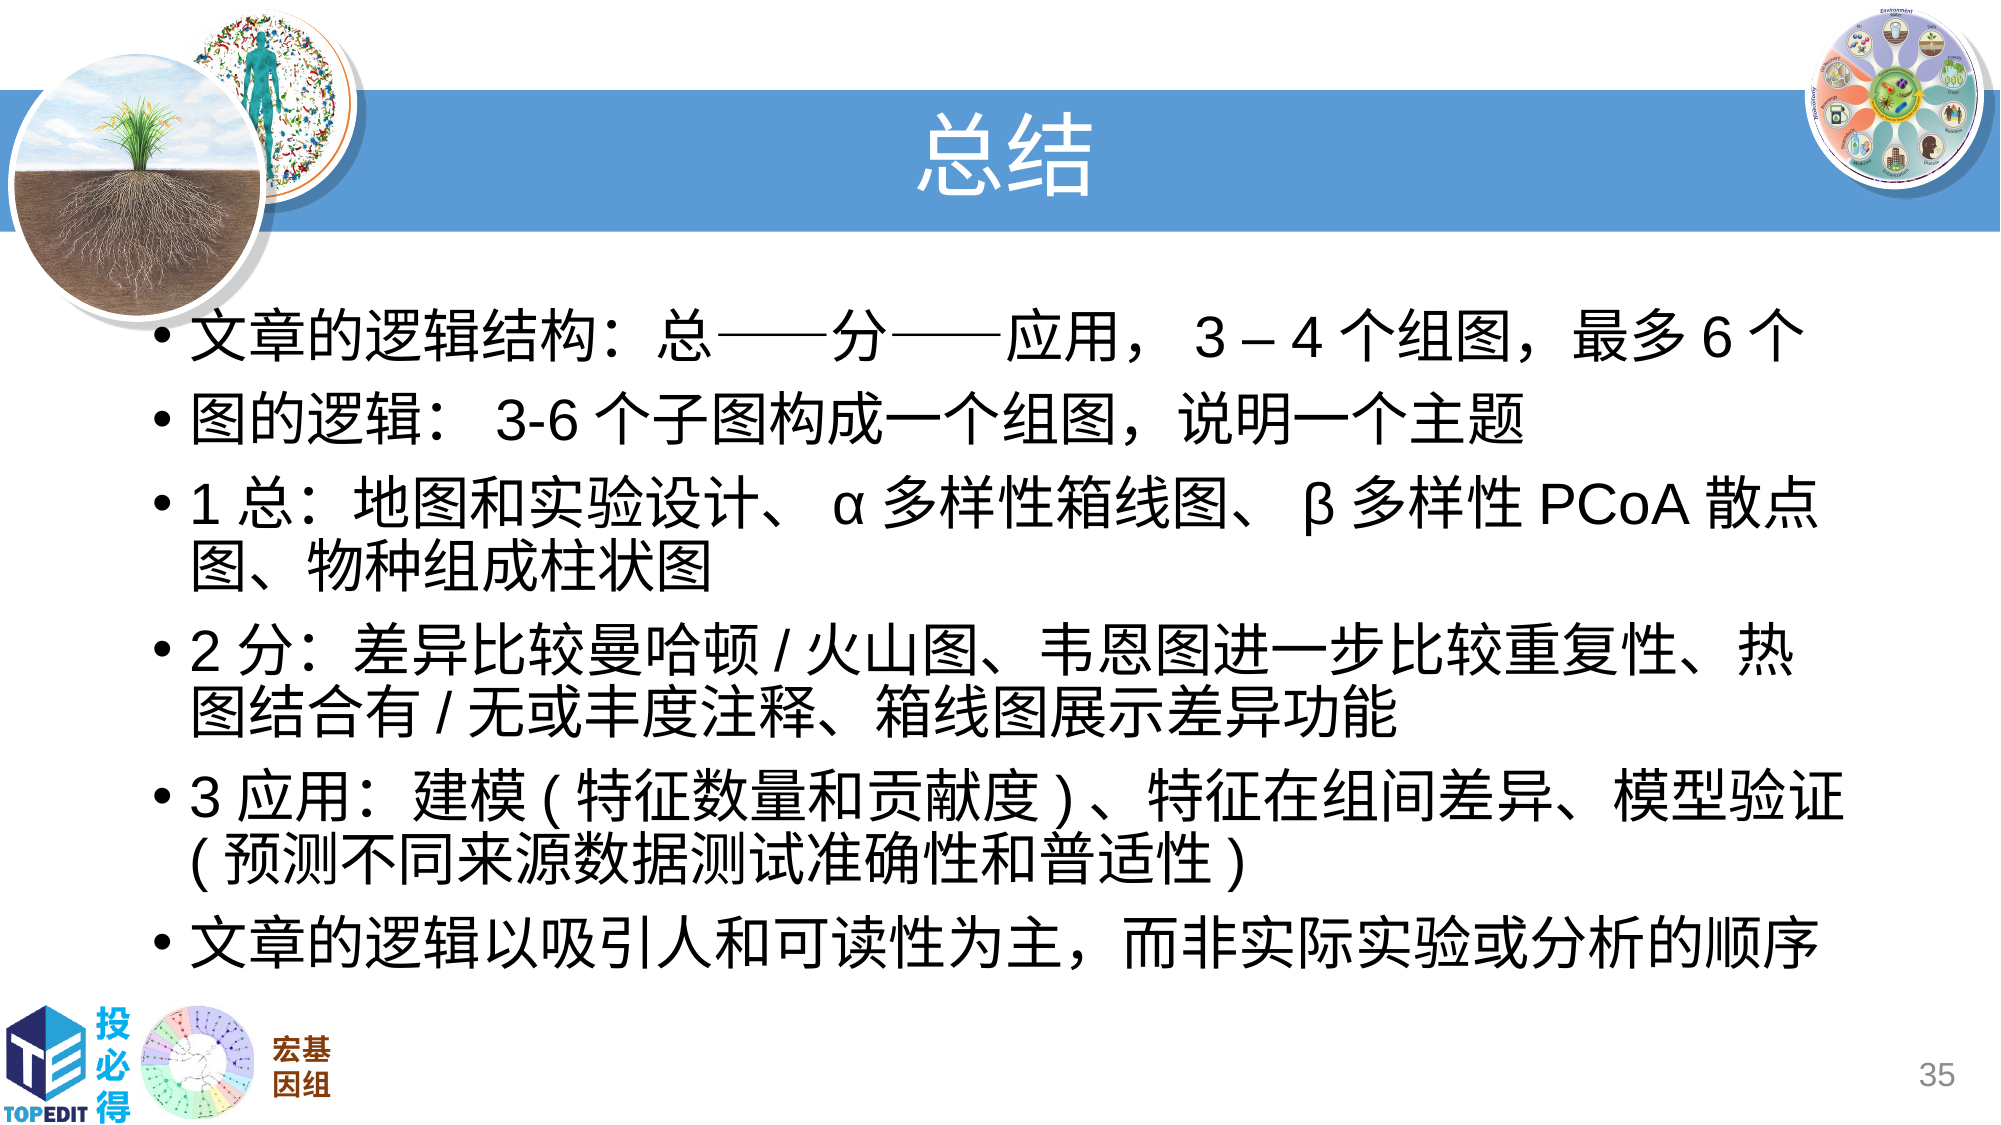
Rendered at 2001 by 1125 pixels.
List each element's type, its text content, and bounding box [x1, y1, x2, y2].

footer 35 [1894, 1042, 1981, 1103]
picture [1813, 7, 1977, 183]
list 文章的逻辑结构：总——分——应用，3 – 4个组图，最多6个 图的逻辑：3-6个子图构成一个组图，说明一个主题 1总：地图和实验设计、α多样性箱线图、β多样性PCoA散点图、物种组成柱状图 2分：差异比较曼哈顿/火山图、韦恩图进一步比较重复性、热图结合有/无或丰度注释、箱线图展示差异功能 3应用：建模(特征数量和贡献度)、特征在组间差异、模型验证(预测不同来源数据测试准确性和普适性) 文章的逻辑以吸引人和可读性为主，而非实际实验或分析的顺序 [137, 299, 1863, 1014]
picture [0, 990, 254, 1125]
picture [180, 8, 344, 72]
title 总结 [143, 72, 1869, 248]
picture [15, 55, 244, 315]
